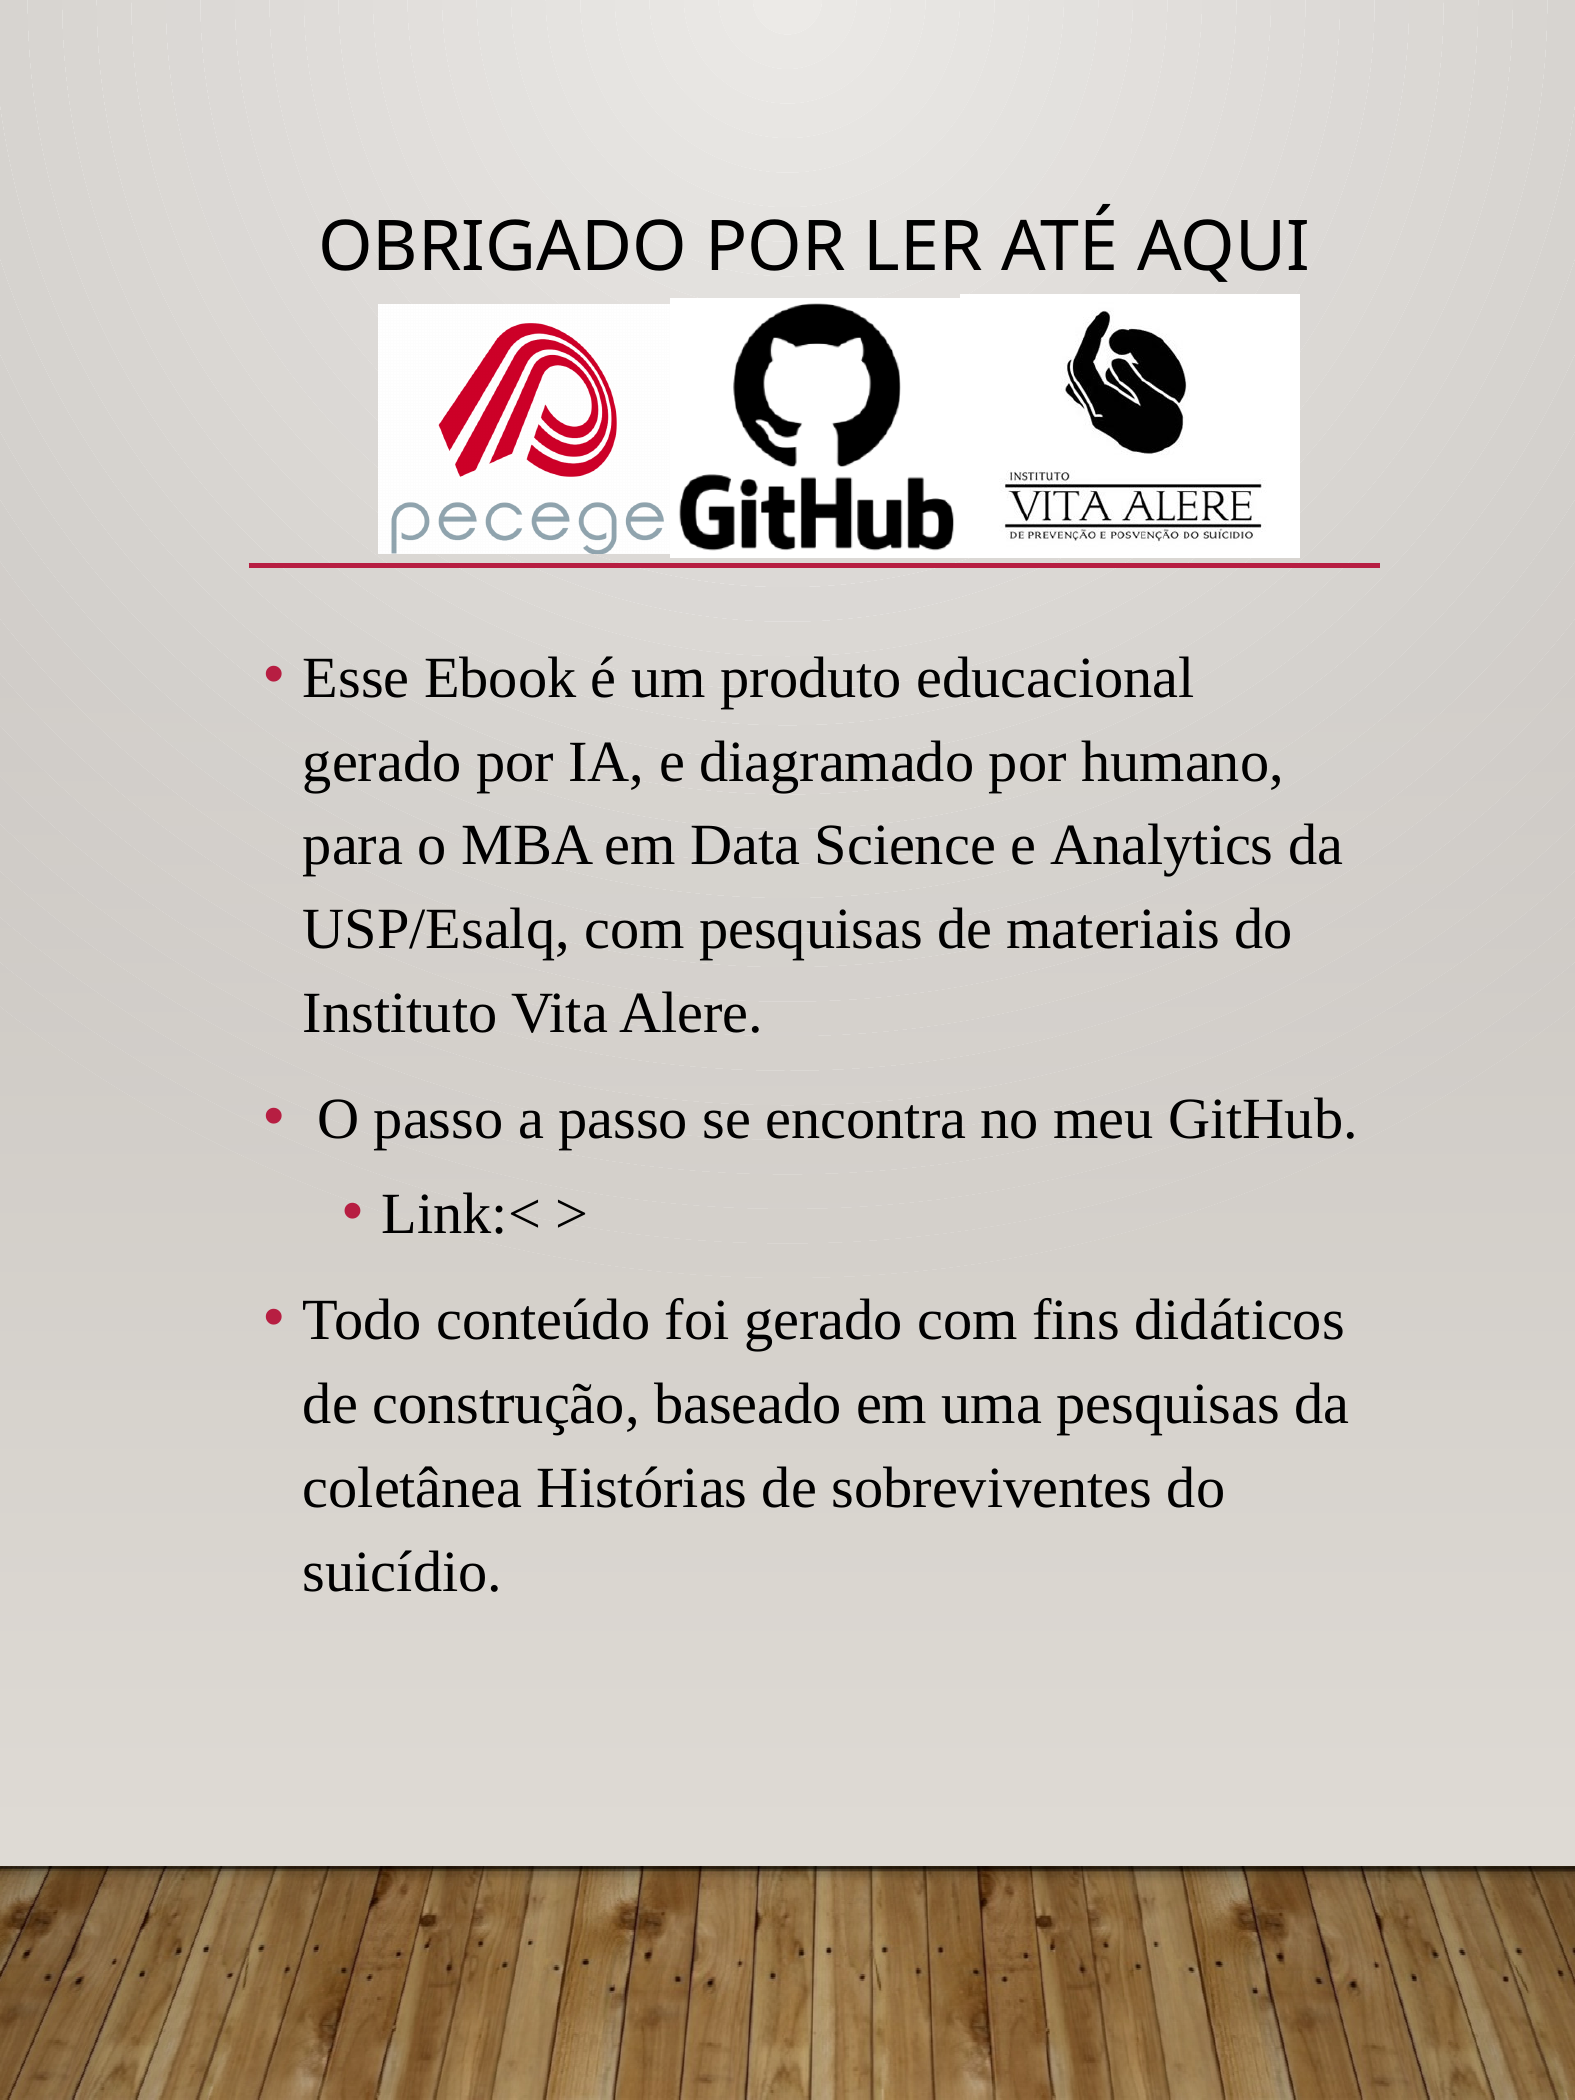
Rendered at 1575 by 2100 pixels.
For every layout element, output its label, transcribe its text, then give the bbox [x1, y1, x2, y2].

title OBRIGADO POR LER ATÉ AQUI [248, 202, 1381, 296]
picture [377, 293, 1301, 559]
list Esse Ebook é um produto educacional gerado por IA, e diagramado por humano, para o MBA em Data Science e Analytics da USP/Esalq, com pesquisas de materiais do Instituto Vita Alere. O passo a passo se encontra no meu GitHub. Link:< > Todo conteúdo foi gerado com fins didáticos de construção, baseado em uma pesquisas da coletânea Histórias de sobreviventes do suicídio. [248, 617, 1381, 1674]
picture [0, 1866, 1575, 2100]
